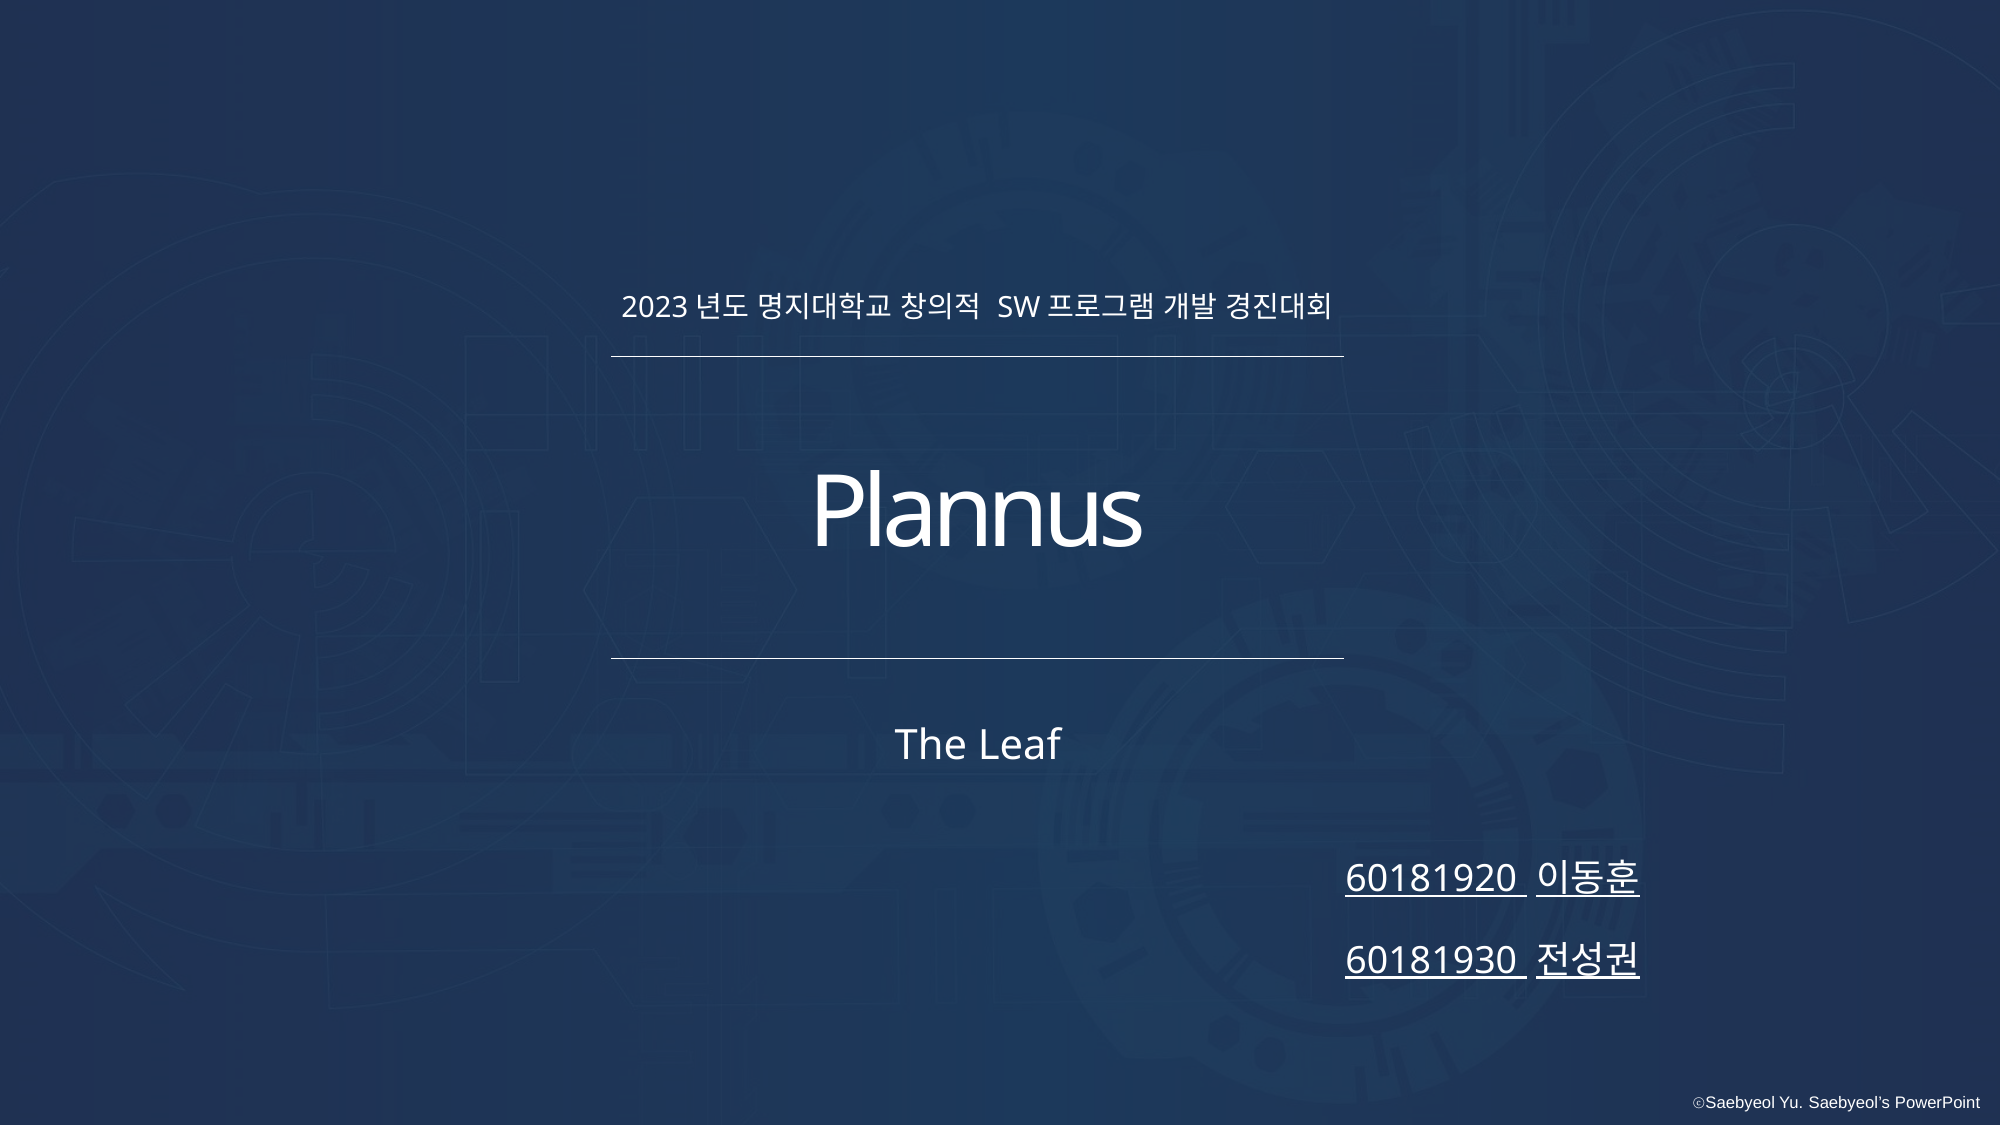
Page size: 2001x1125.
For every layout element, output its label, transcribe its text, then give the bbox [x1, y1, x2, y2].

text_box 60181930 전성권 [1330, 928, 1672, 989]
text_box The Leaf [879, 710, 1076, 775]
text_box Plannus [793, 439, 1162, 574]
text_box 60181920 이동훈 [1330, 846, 1672, 907]
text_box 2023년도 명지대학교 창의적 SW프로그램 개발 경진대회 [606, 281, 1349, 331]
